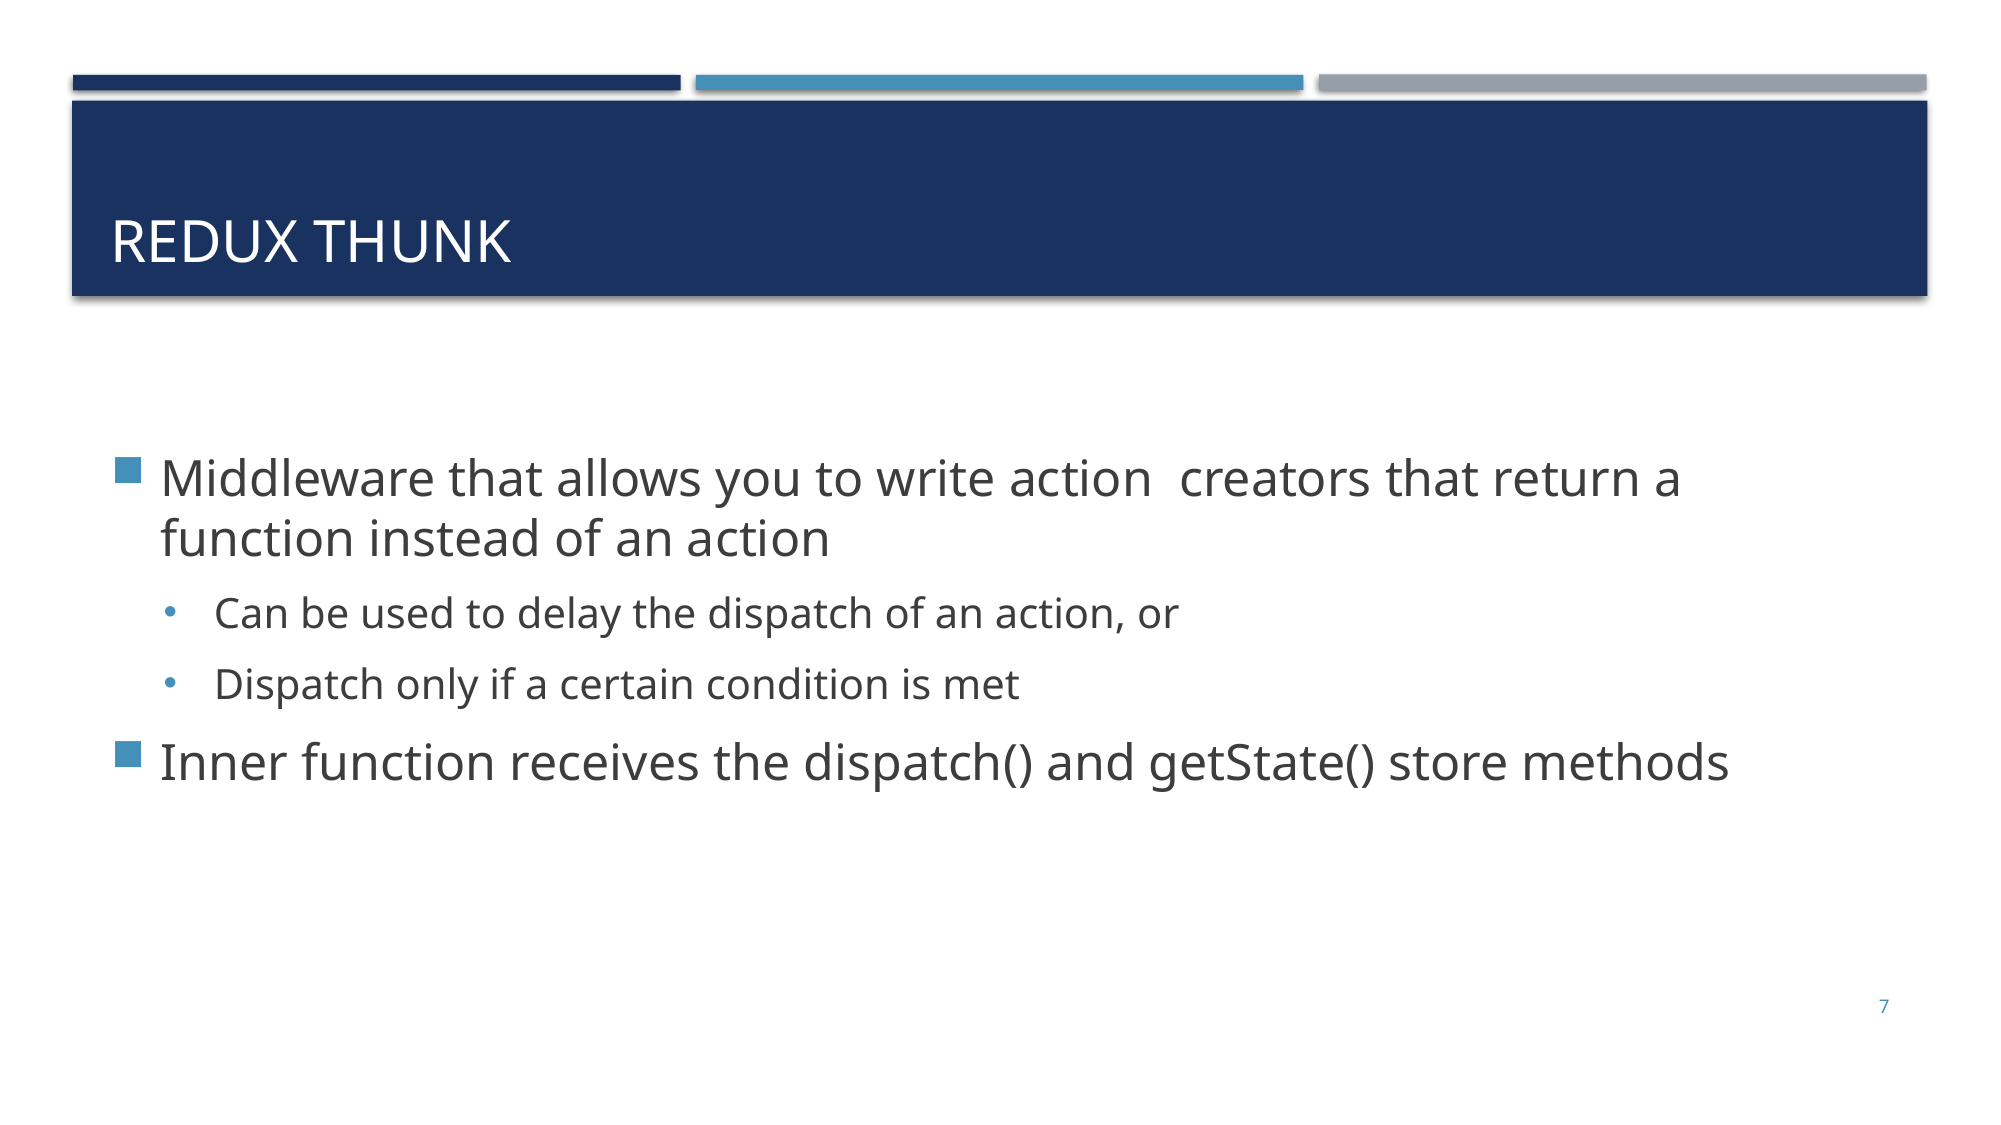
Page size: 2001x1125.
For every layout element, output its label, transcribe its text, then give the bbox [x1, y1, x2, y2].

title Redux Thunk [95, 115, 1905, 282]
list Middleware that allows you to write action creators that return a function instead of an action Can be used to delay the dispatch of an action, or Dispatch only if a certain condition is met Inner function receives the dispatch() and getState() store methods [95, 357, 1905, 962]
slide_number 7 [1732, 977, 1905, 1037]
